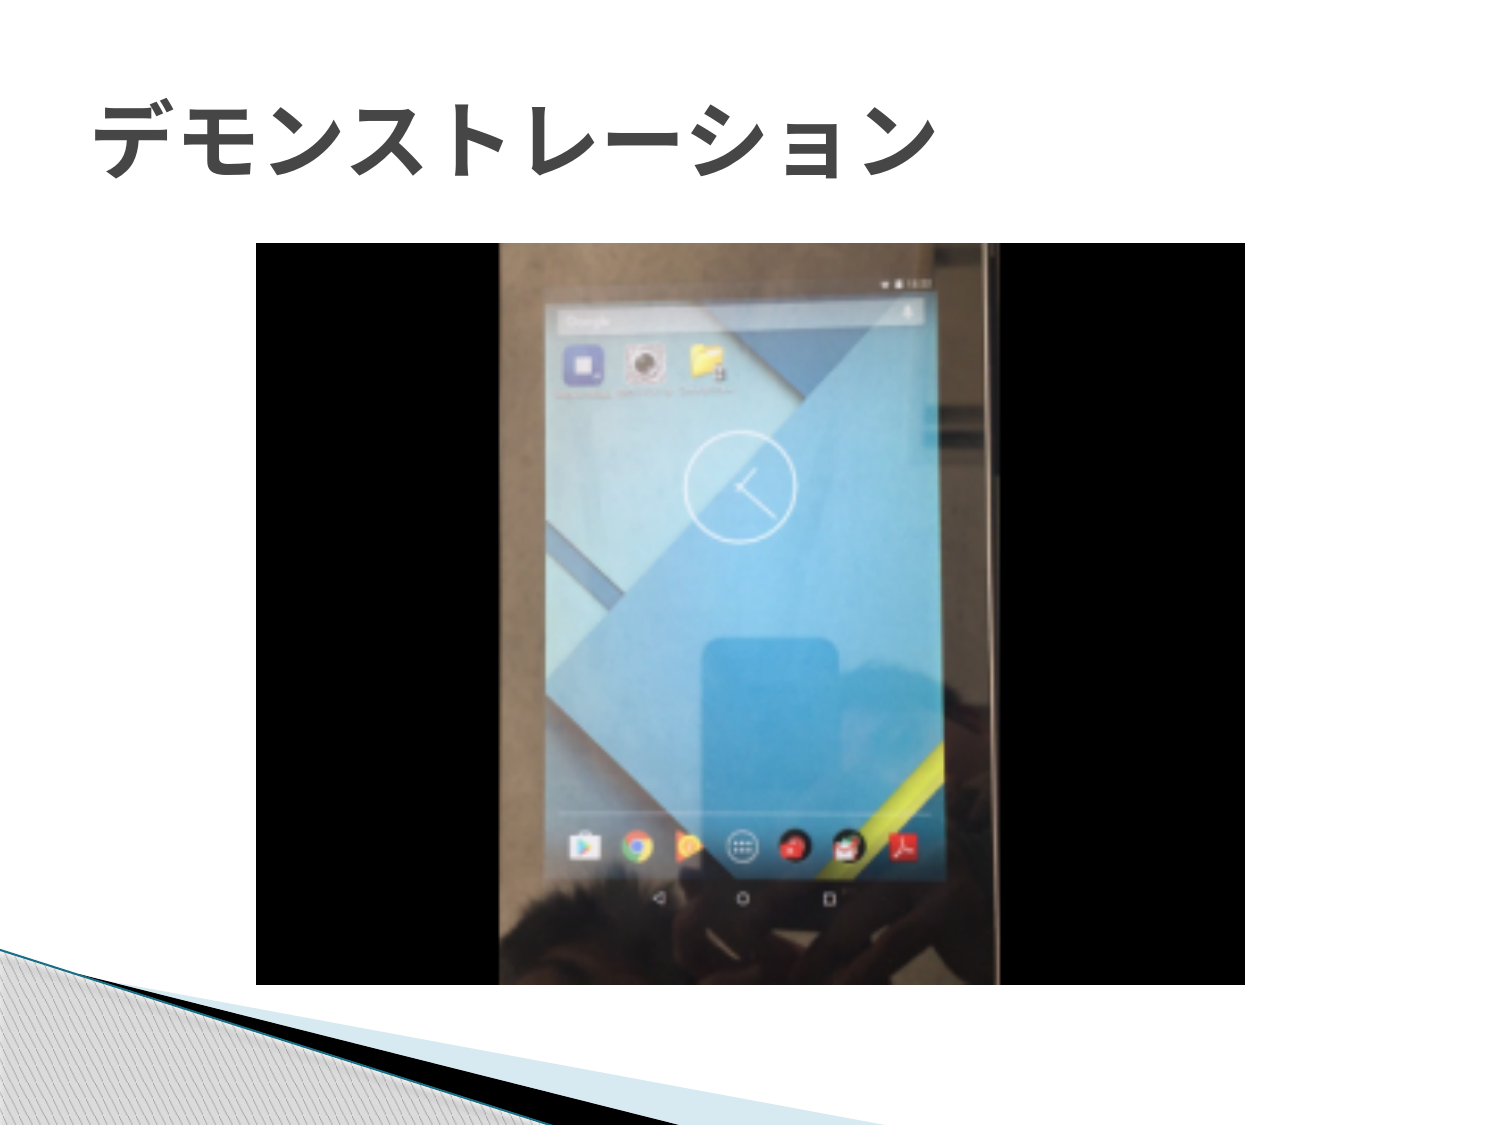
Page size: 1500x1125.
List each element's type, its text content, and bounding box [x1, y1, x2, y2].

title デモンストレーション [75, 45, 1425, 233]
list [254, 242, 1246, 986]
